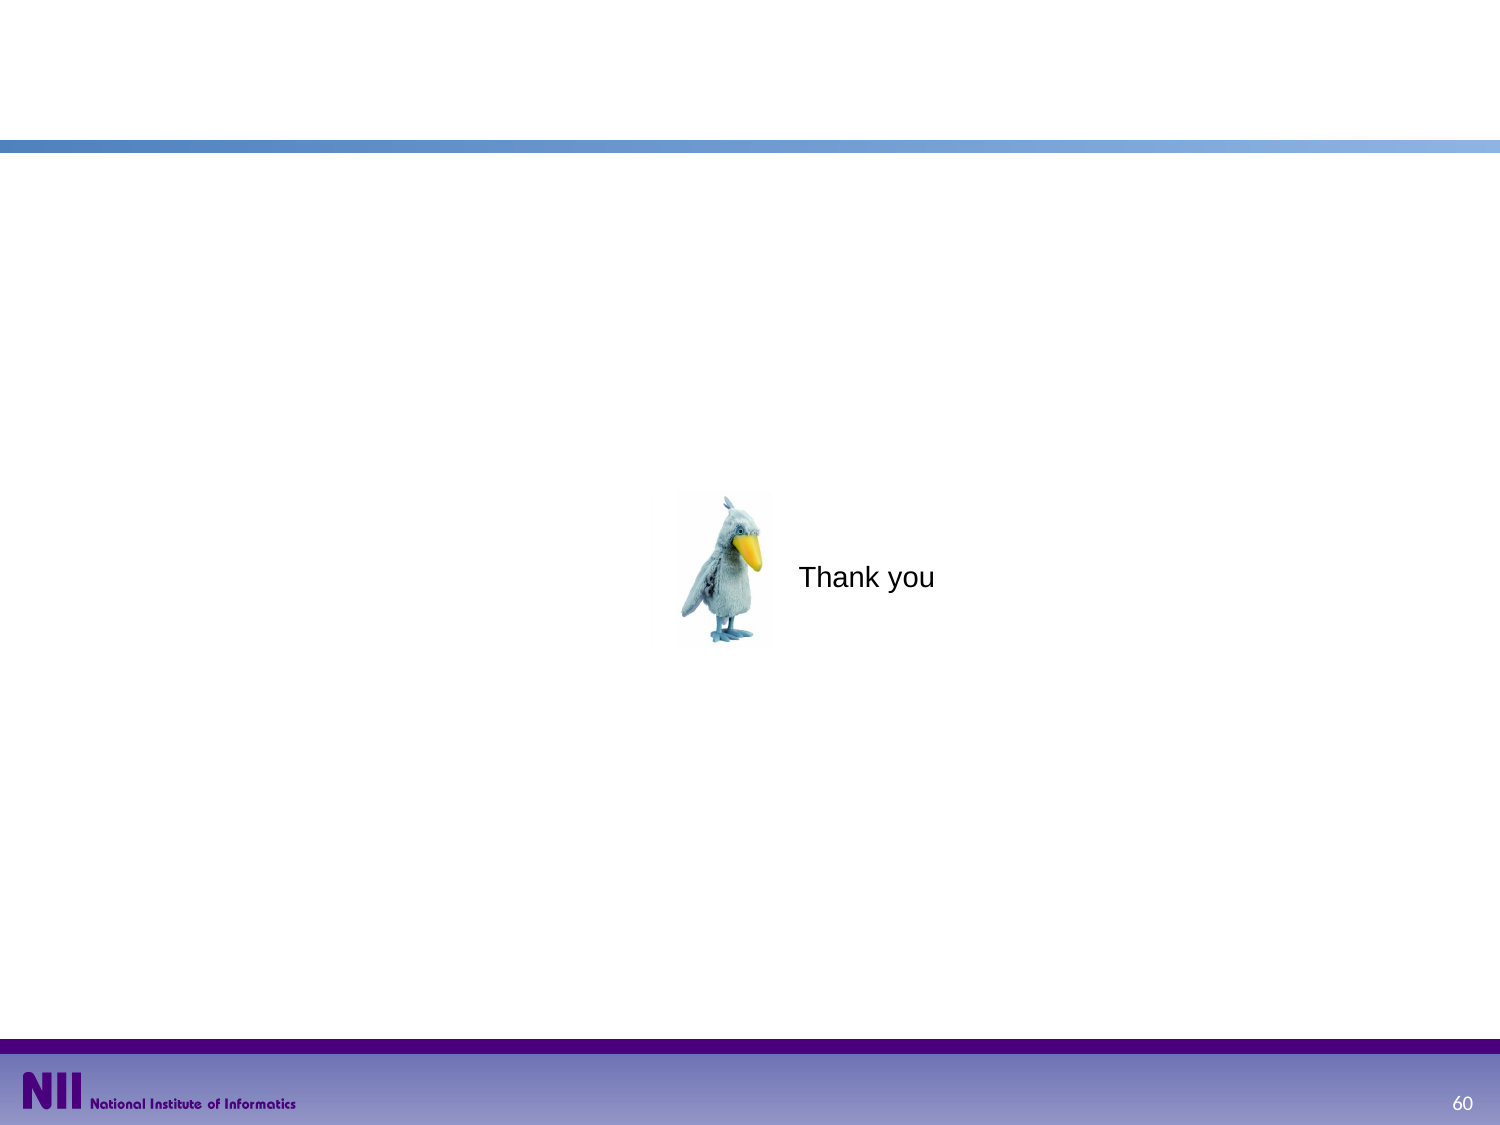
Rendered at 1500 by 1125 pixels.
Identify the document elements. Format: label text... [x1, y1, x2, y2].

slide_number 60 [1406, 1089, 1489, 1114]
text_box Thank you [802, 550, 951, 601]
picture [652, 491, 797, 648]
picture [0, 1039, 1500, 1125]
